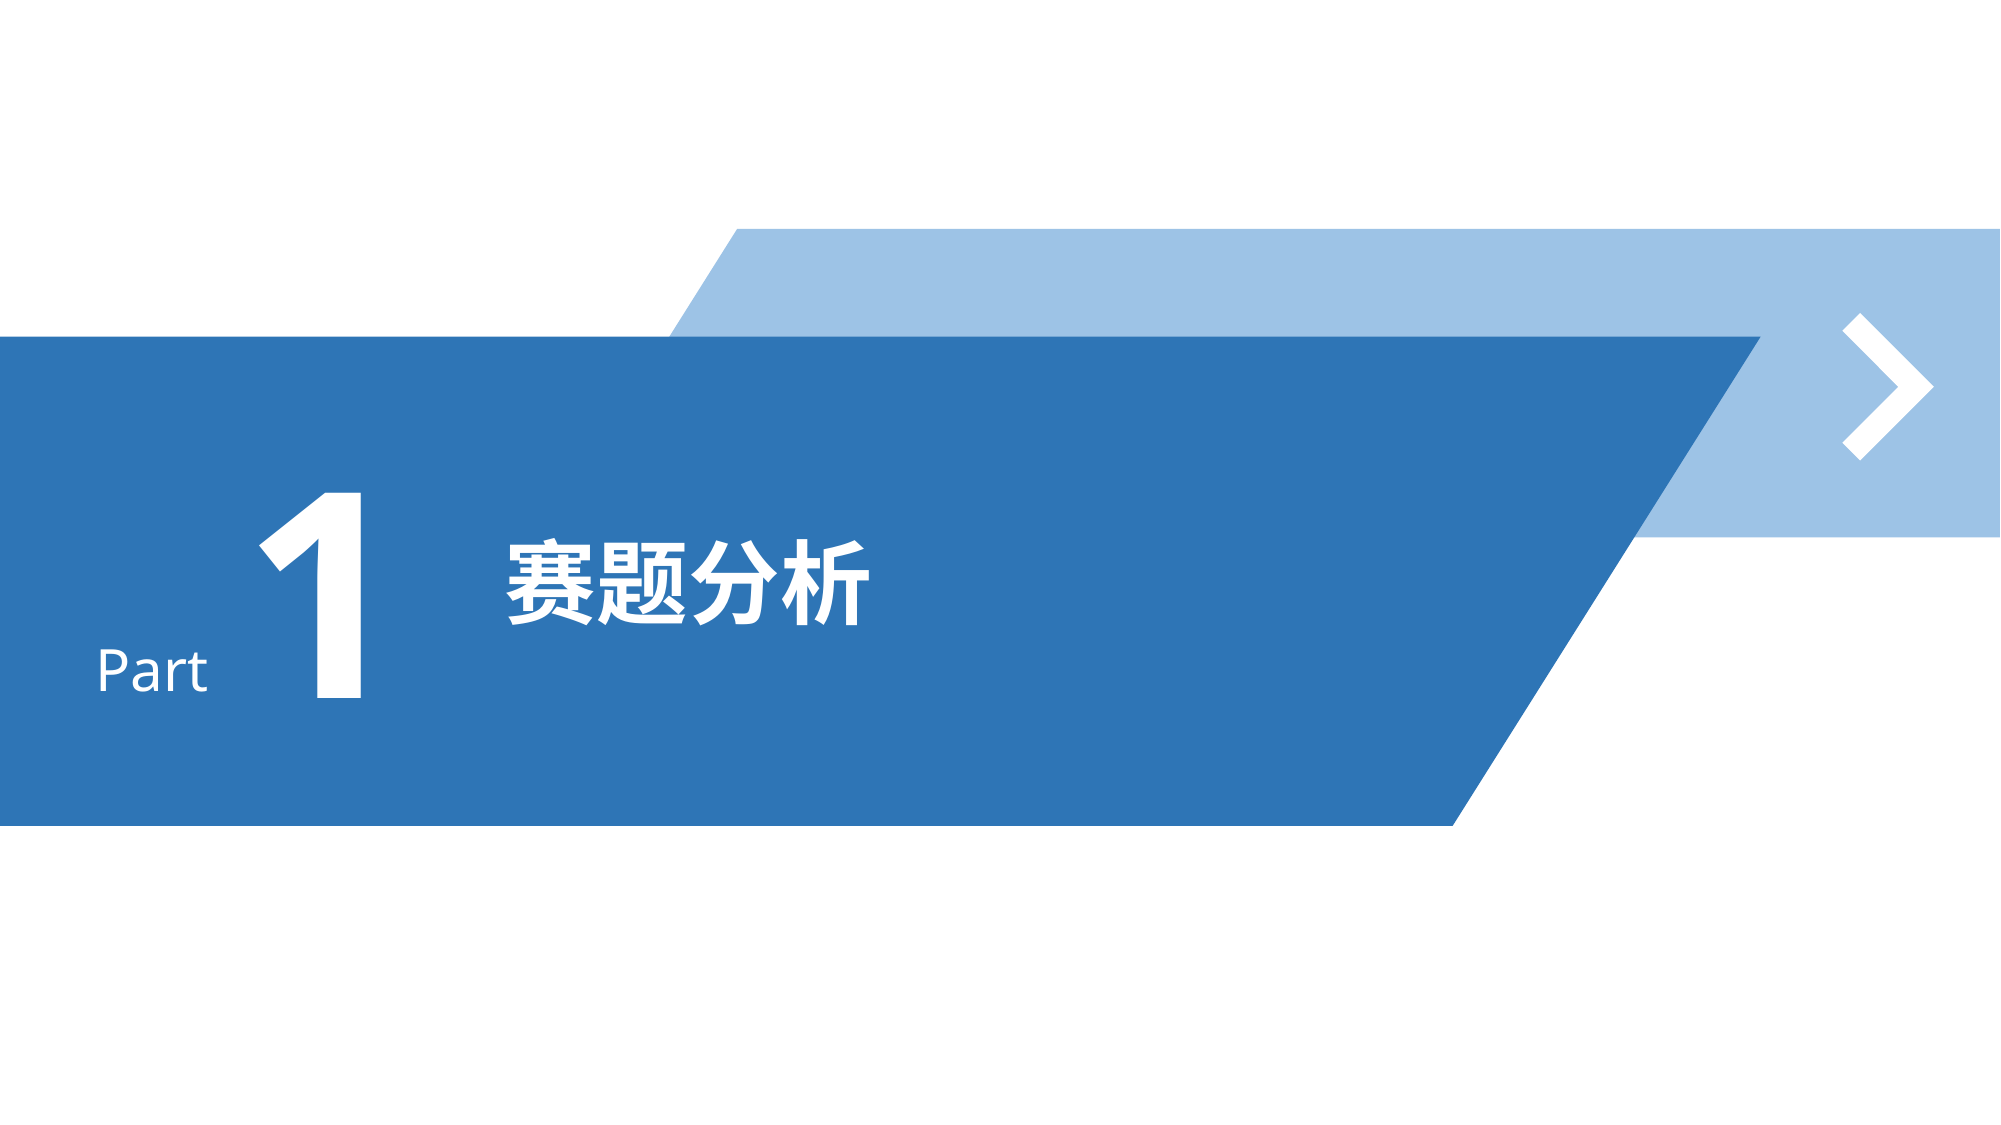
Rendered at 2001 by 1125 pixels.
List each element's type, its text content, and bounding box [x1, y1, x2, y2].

text_box Part [80, 625, 224, 711]
text_box [669, 228, 2000, 538]
text_box 1 [228, 404, 423, 764]
text_box [0, 336, 1761, 826]
text_box 赛题分析 [490, 518, 888, 643]
text_box [1842, 312, 1934, 461]
